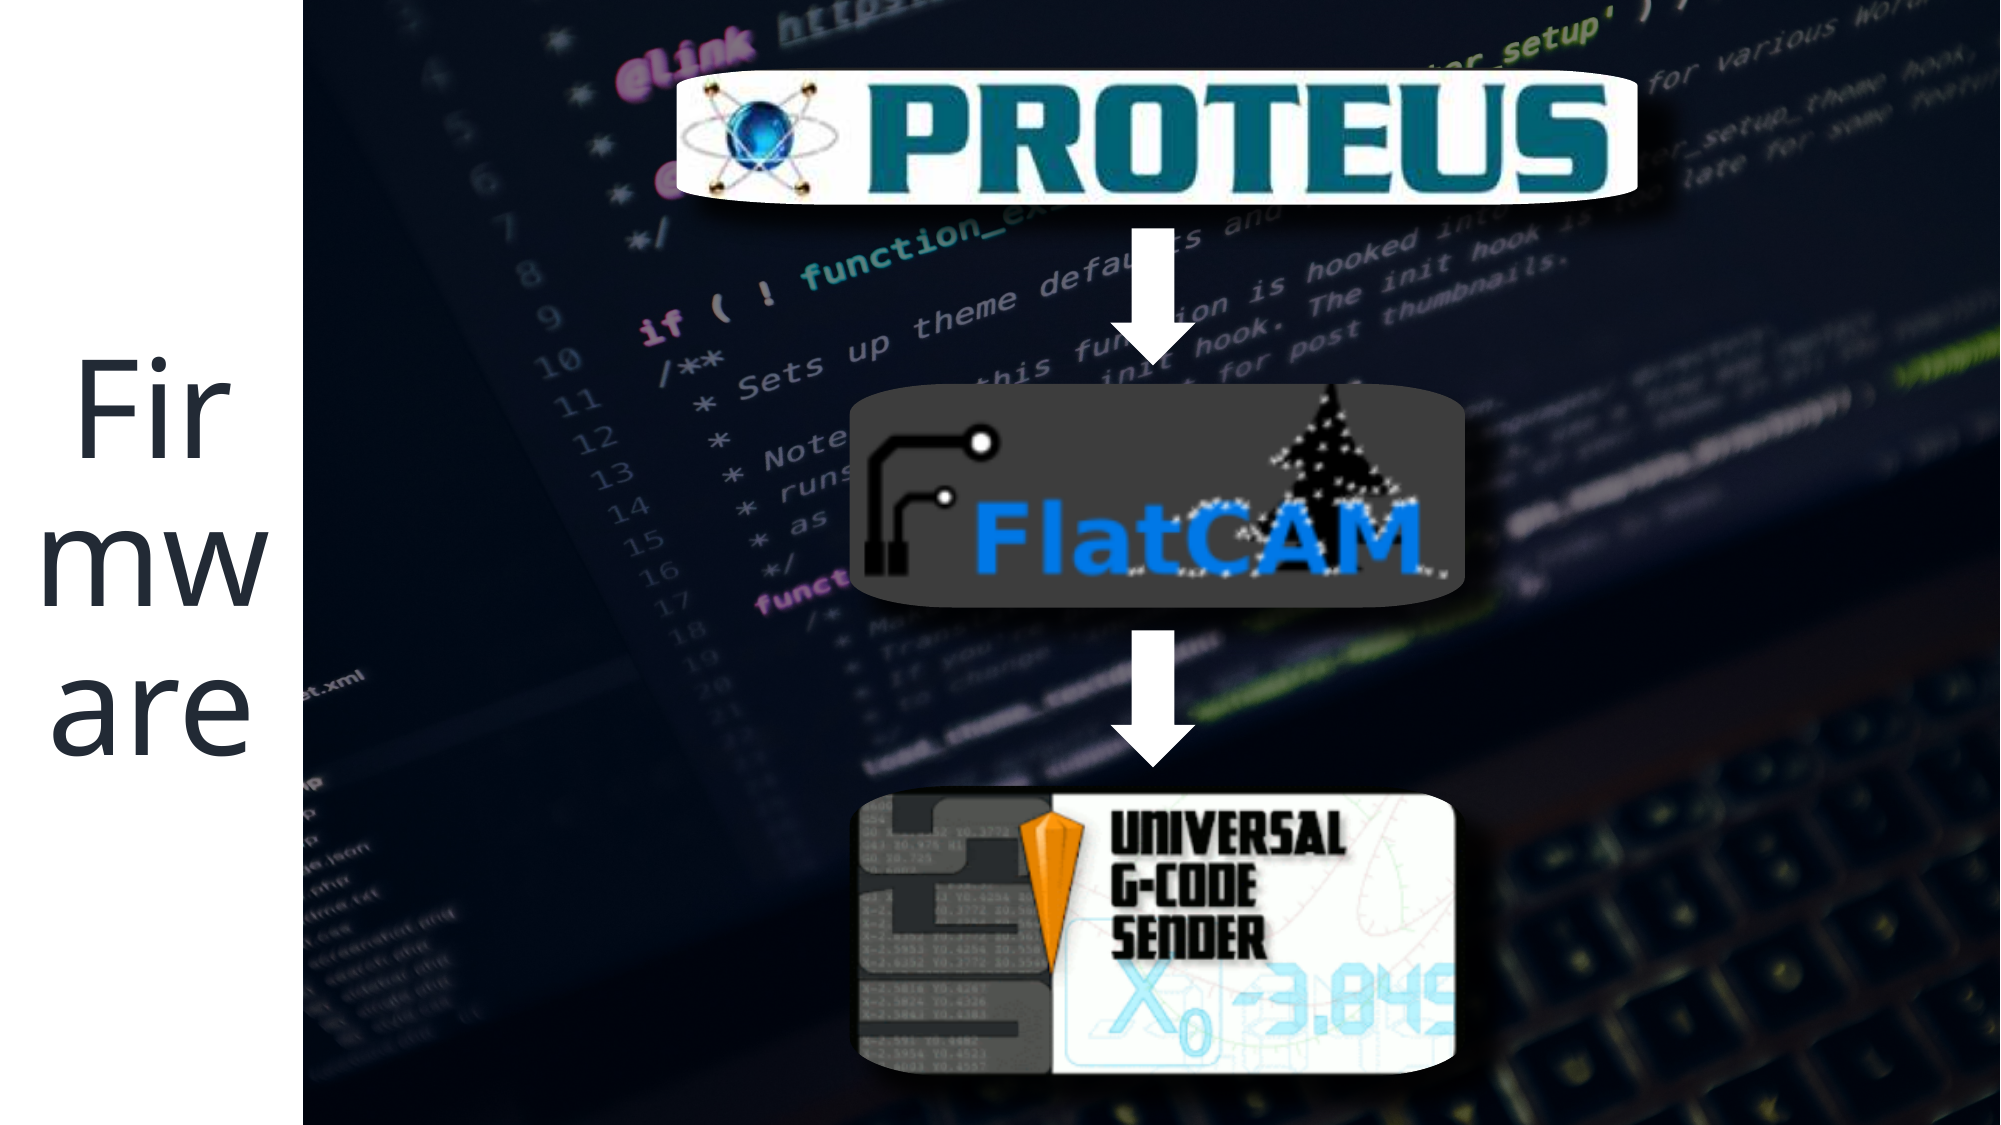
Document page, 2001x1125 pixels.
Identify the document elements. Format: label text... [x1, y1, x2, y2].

title Firmware [0, 0, 302, 1125]
picture [303, 0, 2000, 1125]
